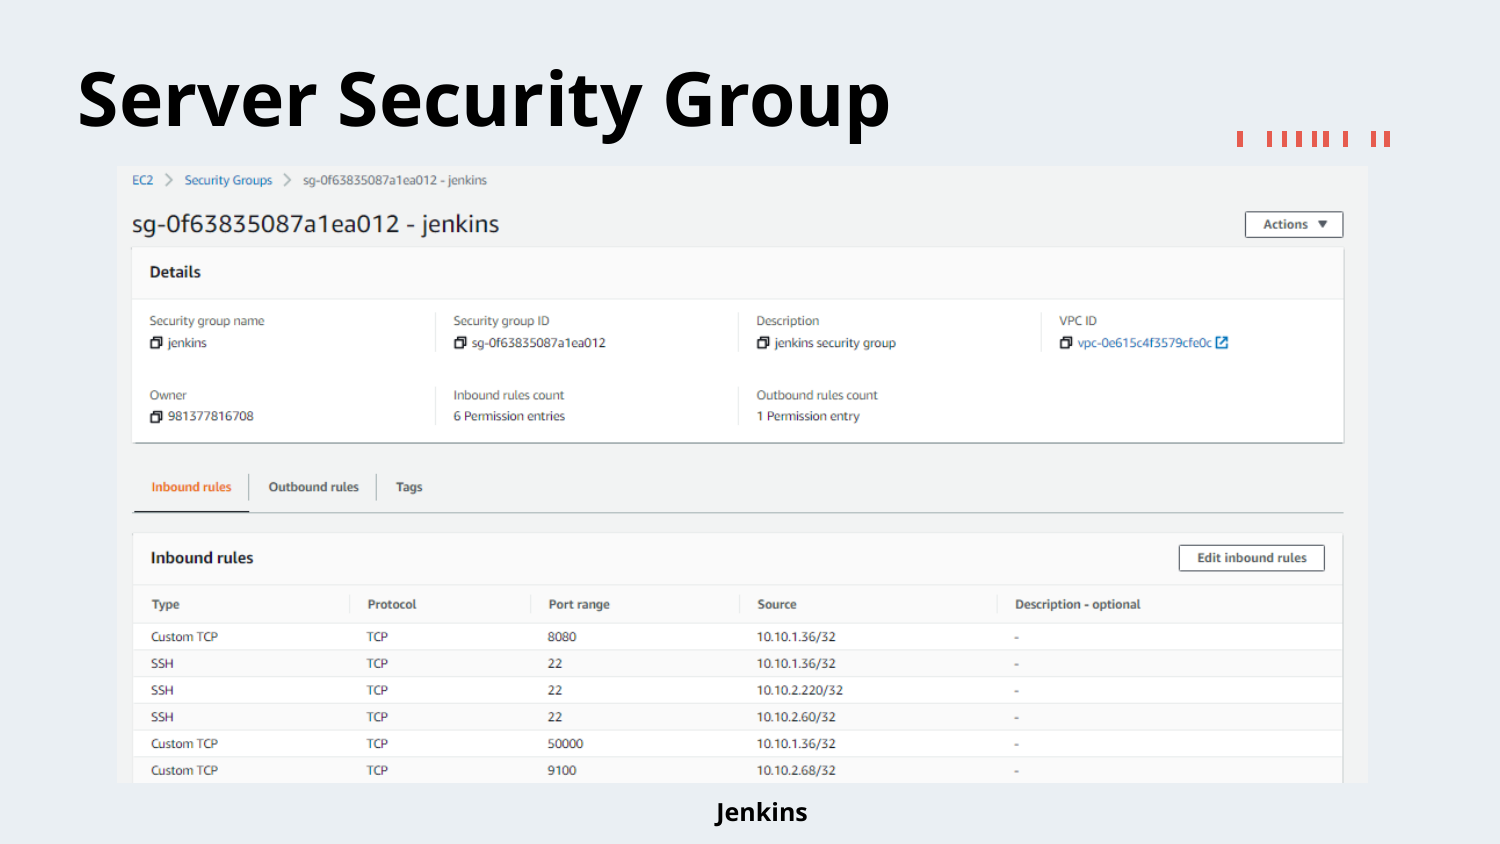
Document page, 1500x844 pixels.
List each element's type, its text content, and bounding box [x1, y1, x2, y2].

title Server Security Group [62, 36, 1336, 137]
text_box Jenkins [486, 791, 1016, 842]
picture [116, 166, 1368, 783]
